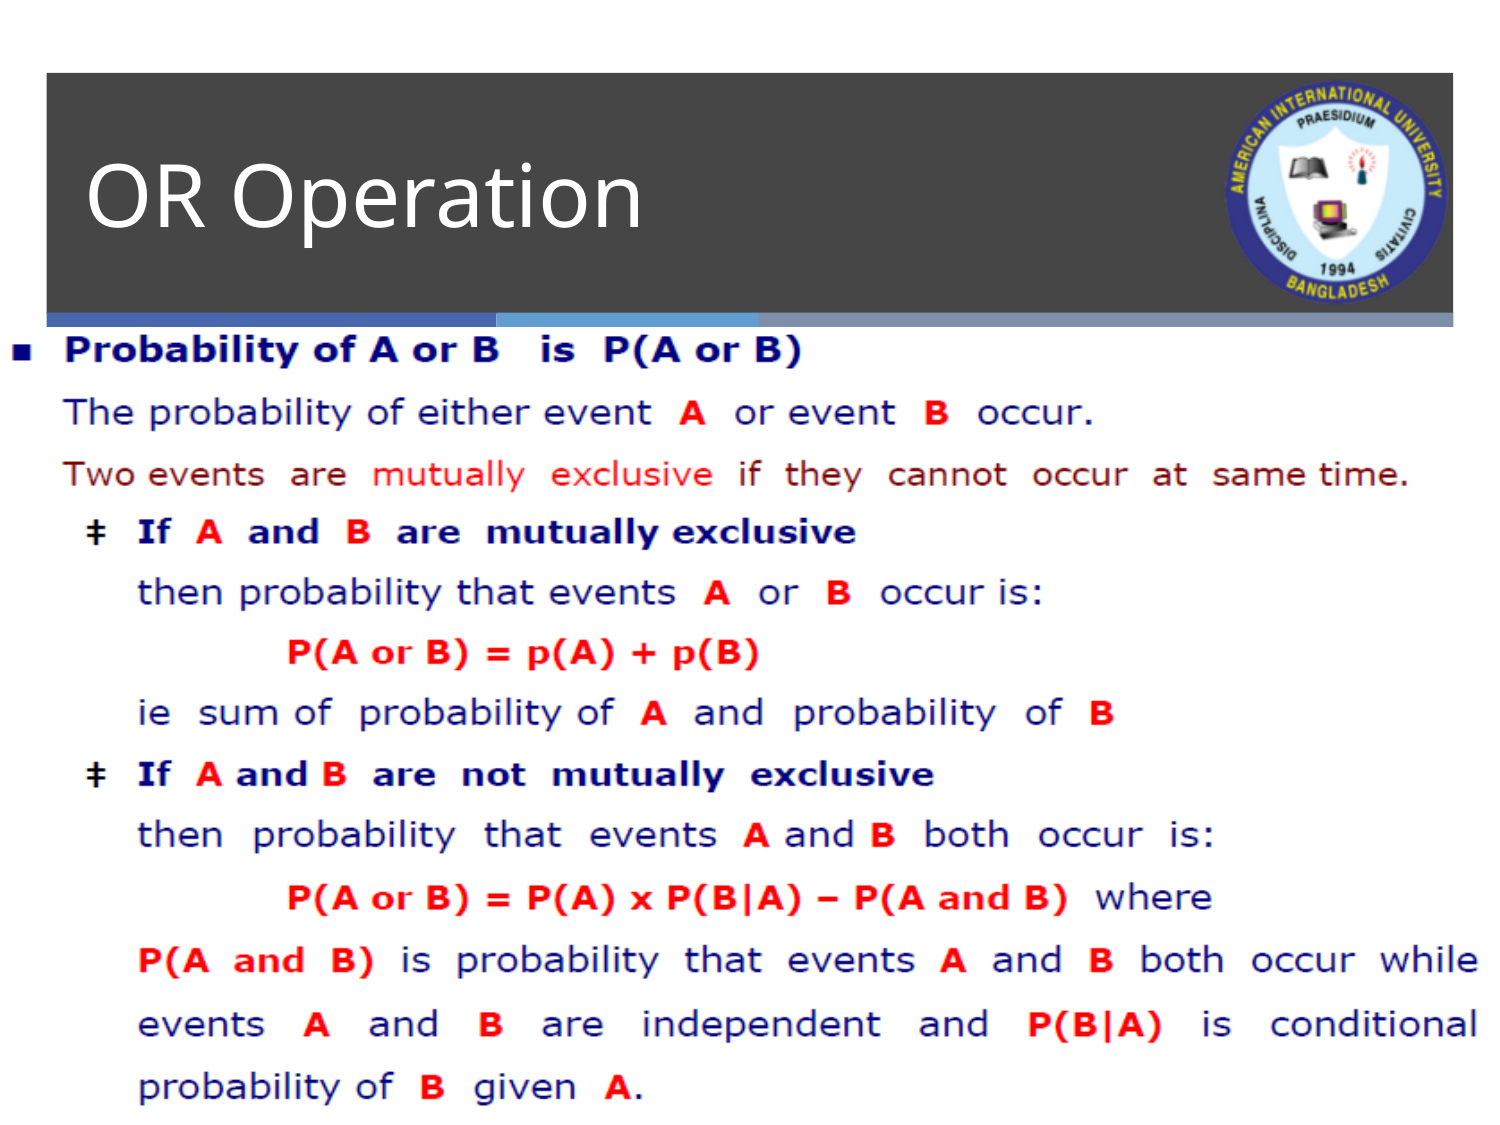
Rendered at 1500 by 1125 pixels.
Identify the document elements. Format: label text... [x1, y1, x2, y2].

picture [1220, 75, 1454, 310]
picture [0, 327, 1500, 1125]
title OR Operation [69, 73, 1351, 253]
